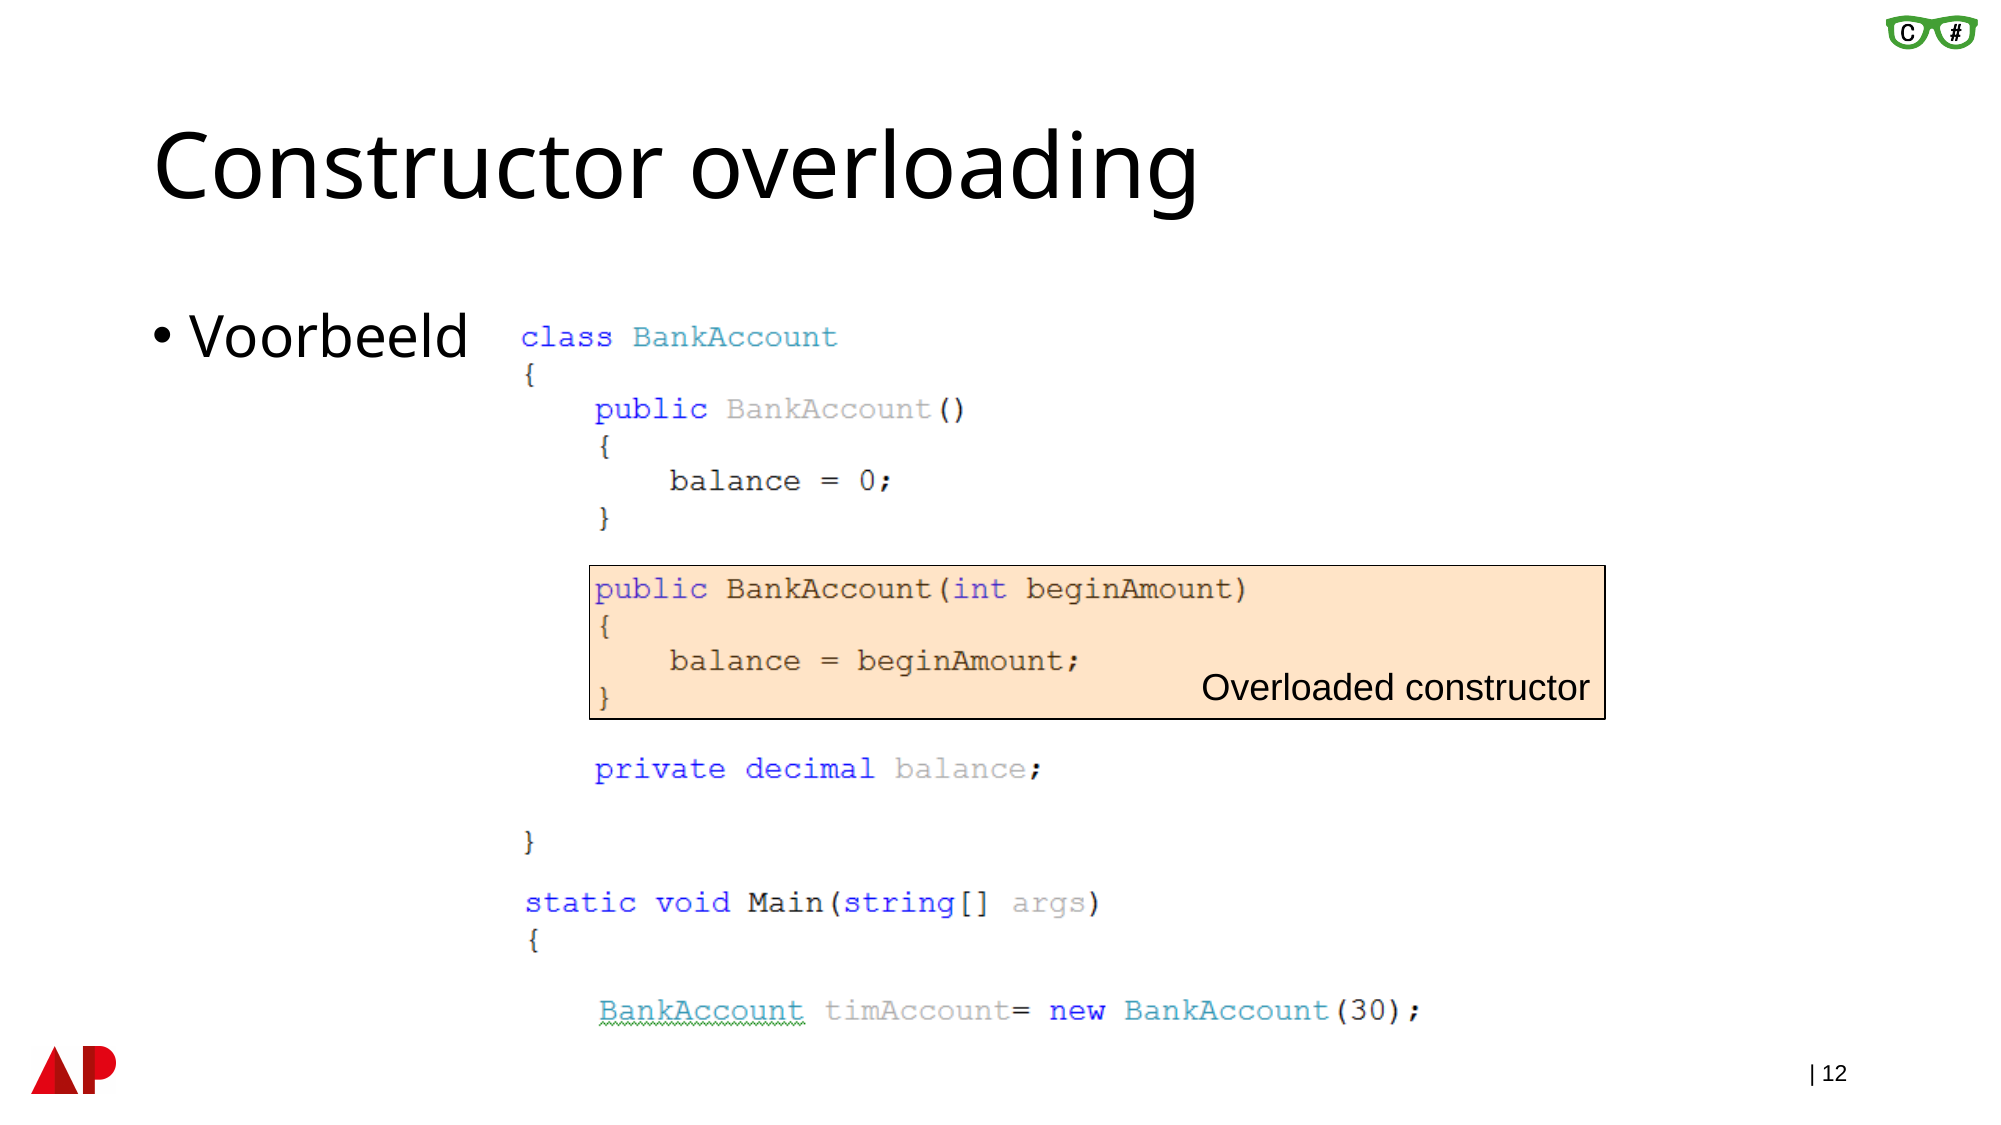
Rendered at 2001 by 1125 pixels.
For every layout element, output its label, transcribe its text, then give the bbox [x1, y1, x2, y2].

picture [514, 312, 1265, 872]
list Voorbeeld [137, 299, 1863, 1014]
picture [518, 887, 1423, 1035]
title Constructor overloading [137, 59, 1863, 278]
text_box Overloaded constructor [1265, 565, 1606, 719]
slide_number | 12 [1412, 1042, 1863, 1103]
picture [1876, 0, 1985, 63]
picture [31, 1046, 116, 1094]
